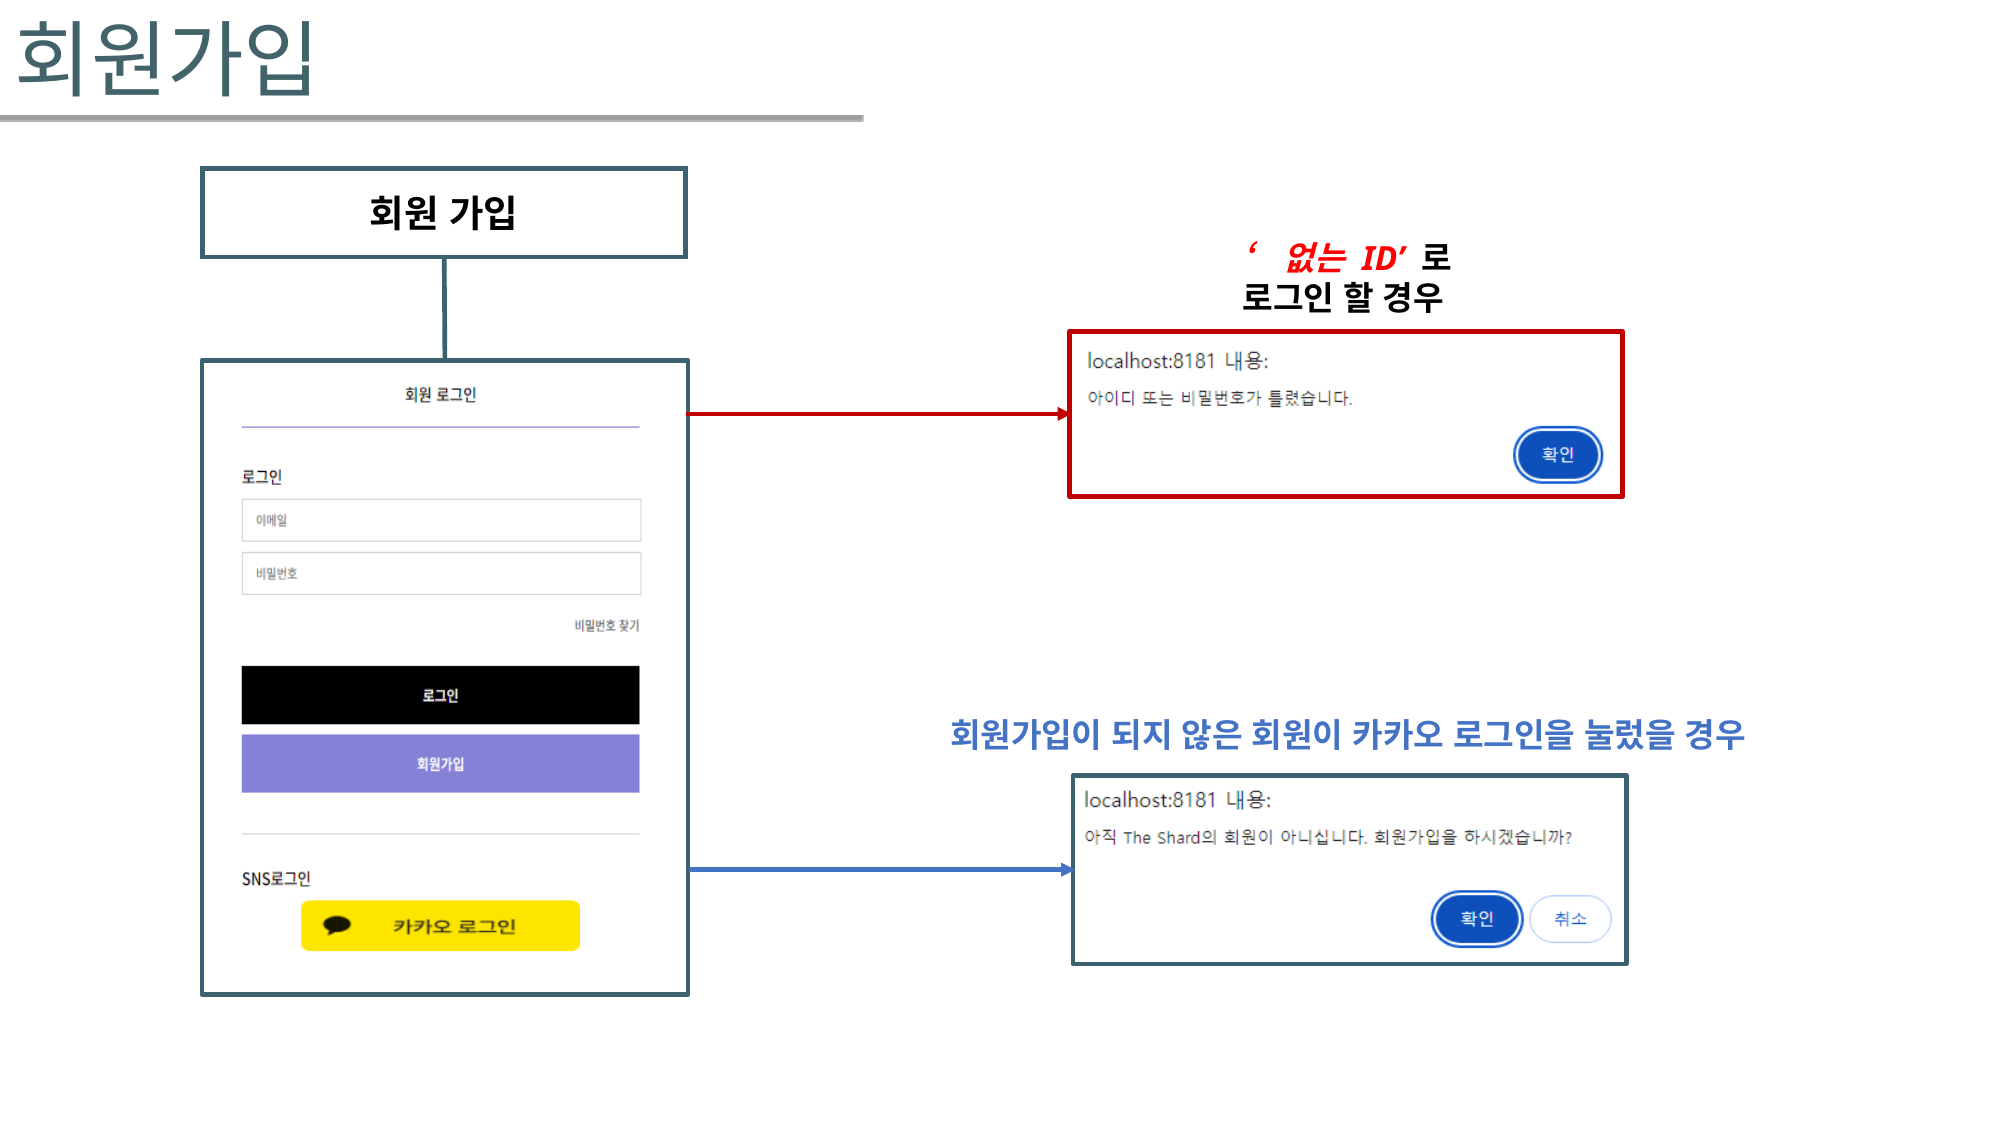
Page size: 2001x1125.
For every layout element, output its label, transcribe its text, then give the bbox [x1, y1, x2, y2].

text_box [0, 115, 864, 122]
text_box 회원가입이 되지 않은 회원이 카카오 로그인을 눌렀을 경우 [935, 706, 1887, 762]
picture [1075, 777, 1625, 962]
text_box ‘없는 ID’ 로 로그인 할 경우 [1227, 229, 1551, 325]
picture [1071, 333, 1621, 494]
text_box 회원가입 [0, 0, 1000, 115]
text_box 회원 가입 [202, 167, 687, 258]
picture [204, 362, 686, 993]
